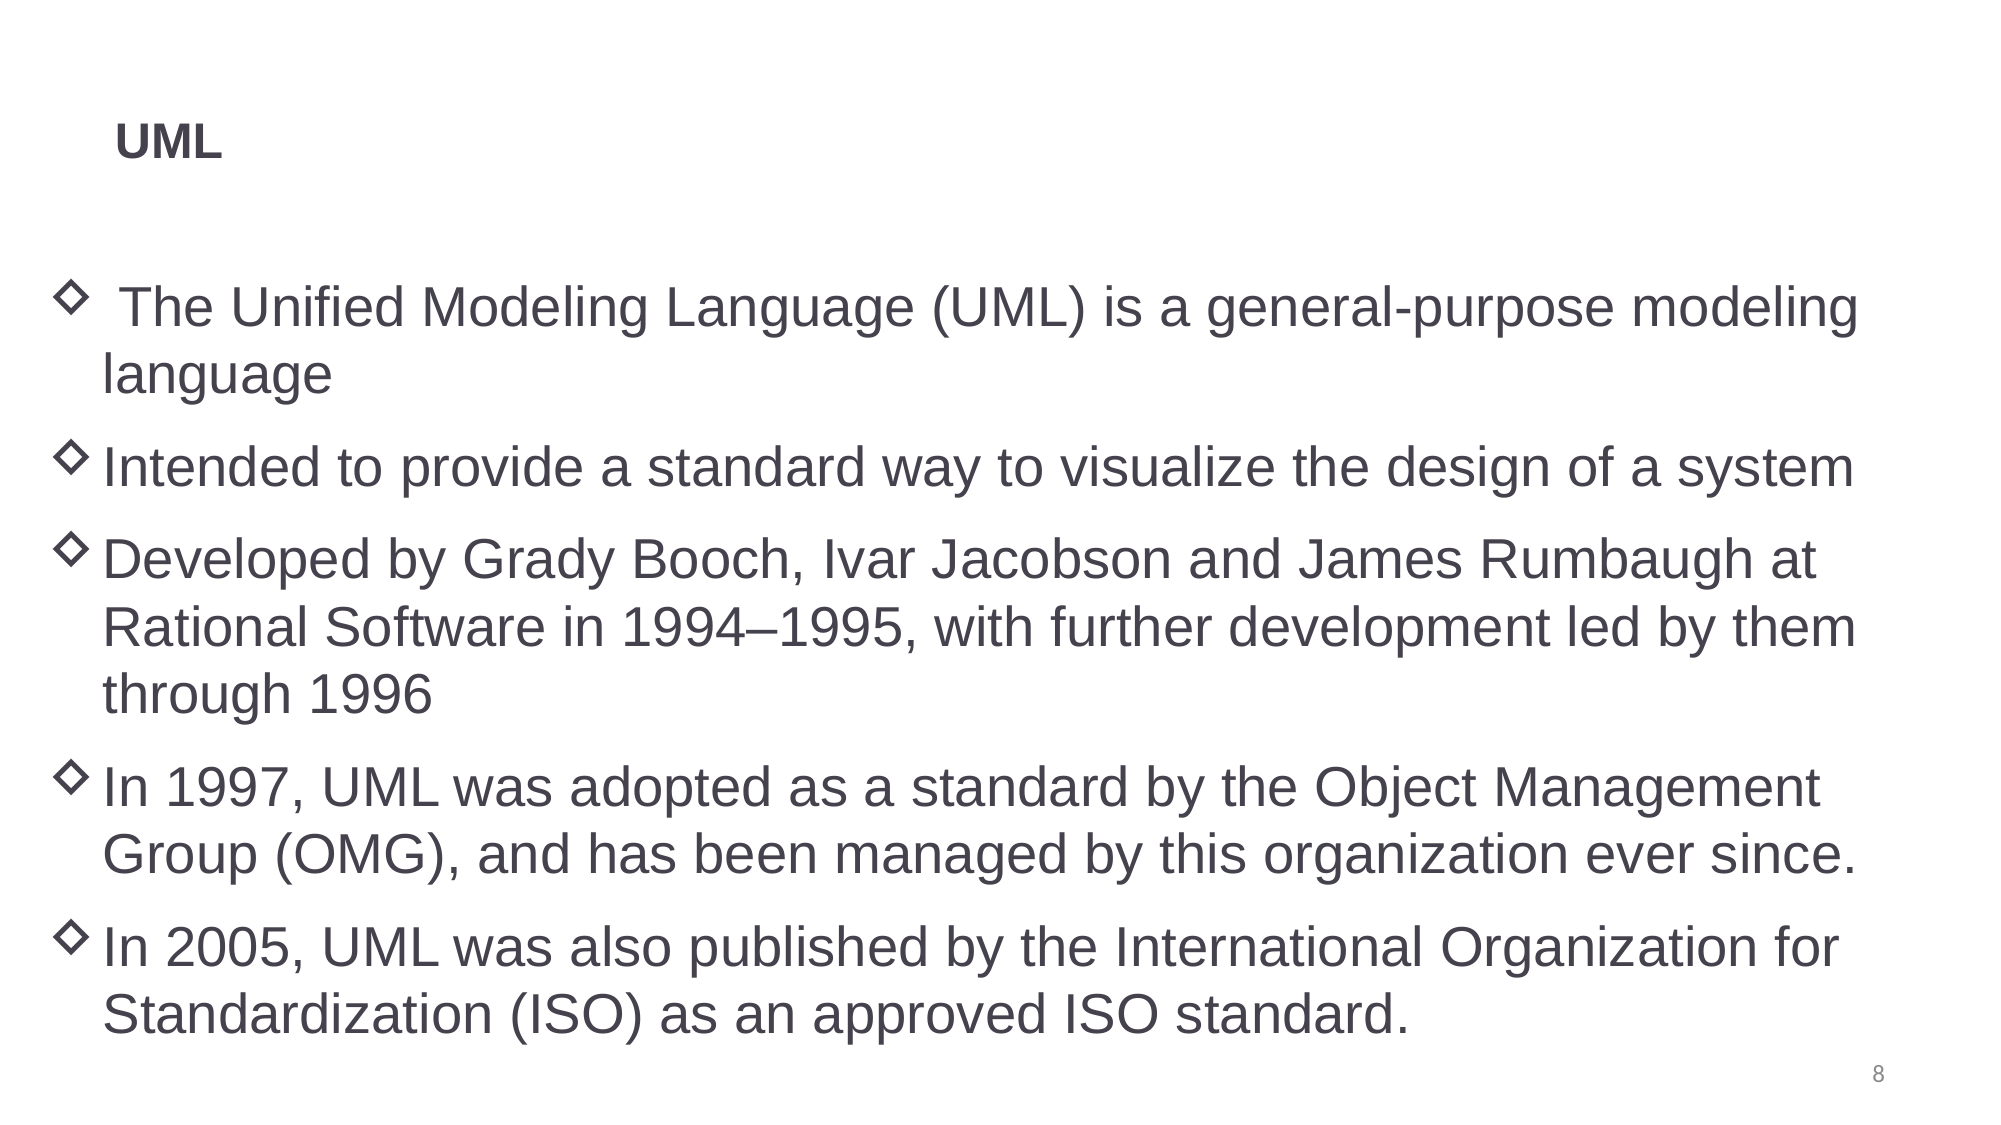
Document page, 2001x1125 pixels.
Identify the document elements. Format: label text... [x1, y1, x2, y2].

slide_number 8 [1433, 1042, 1900, 1103]
list The Unified Modeling Language (UML) is a general-purpose modeling language Intended to provide a standard way to visualize the design of a system Developed by Grady Booch, Ivar Jacobson and James Rumbaugh at Rational Software in 1994–1995, with further development led by them through 1996 In 1997, UML was adopted as a standard by the Object Management Group (OMG), and has been managed by this organization ever since. In 2005, UML was also published by the International Organization for Standardization (ISO) as an approved ISO standard. [31, 262, 1955, 1008]
title UML [99, 44, 1696, 233]
